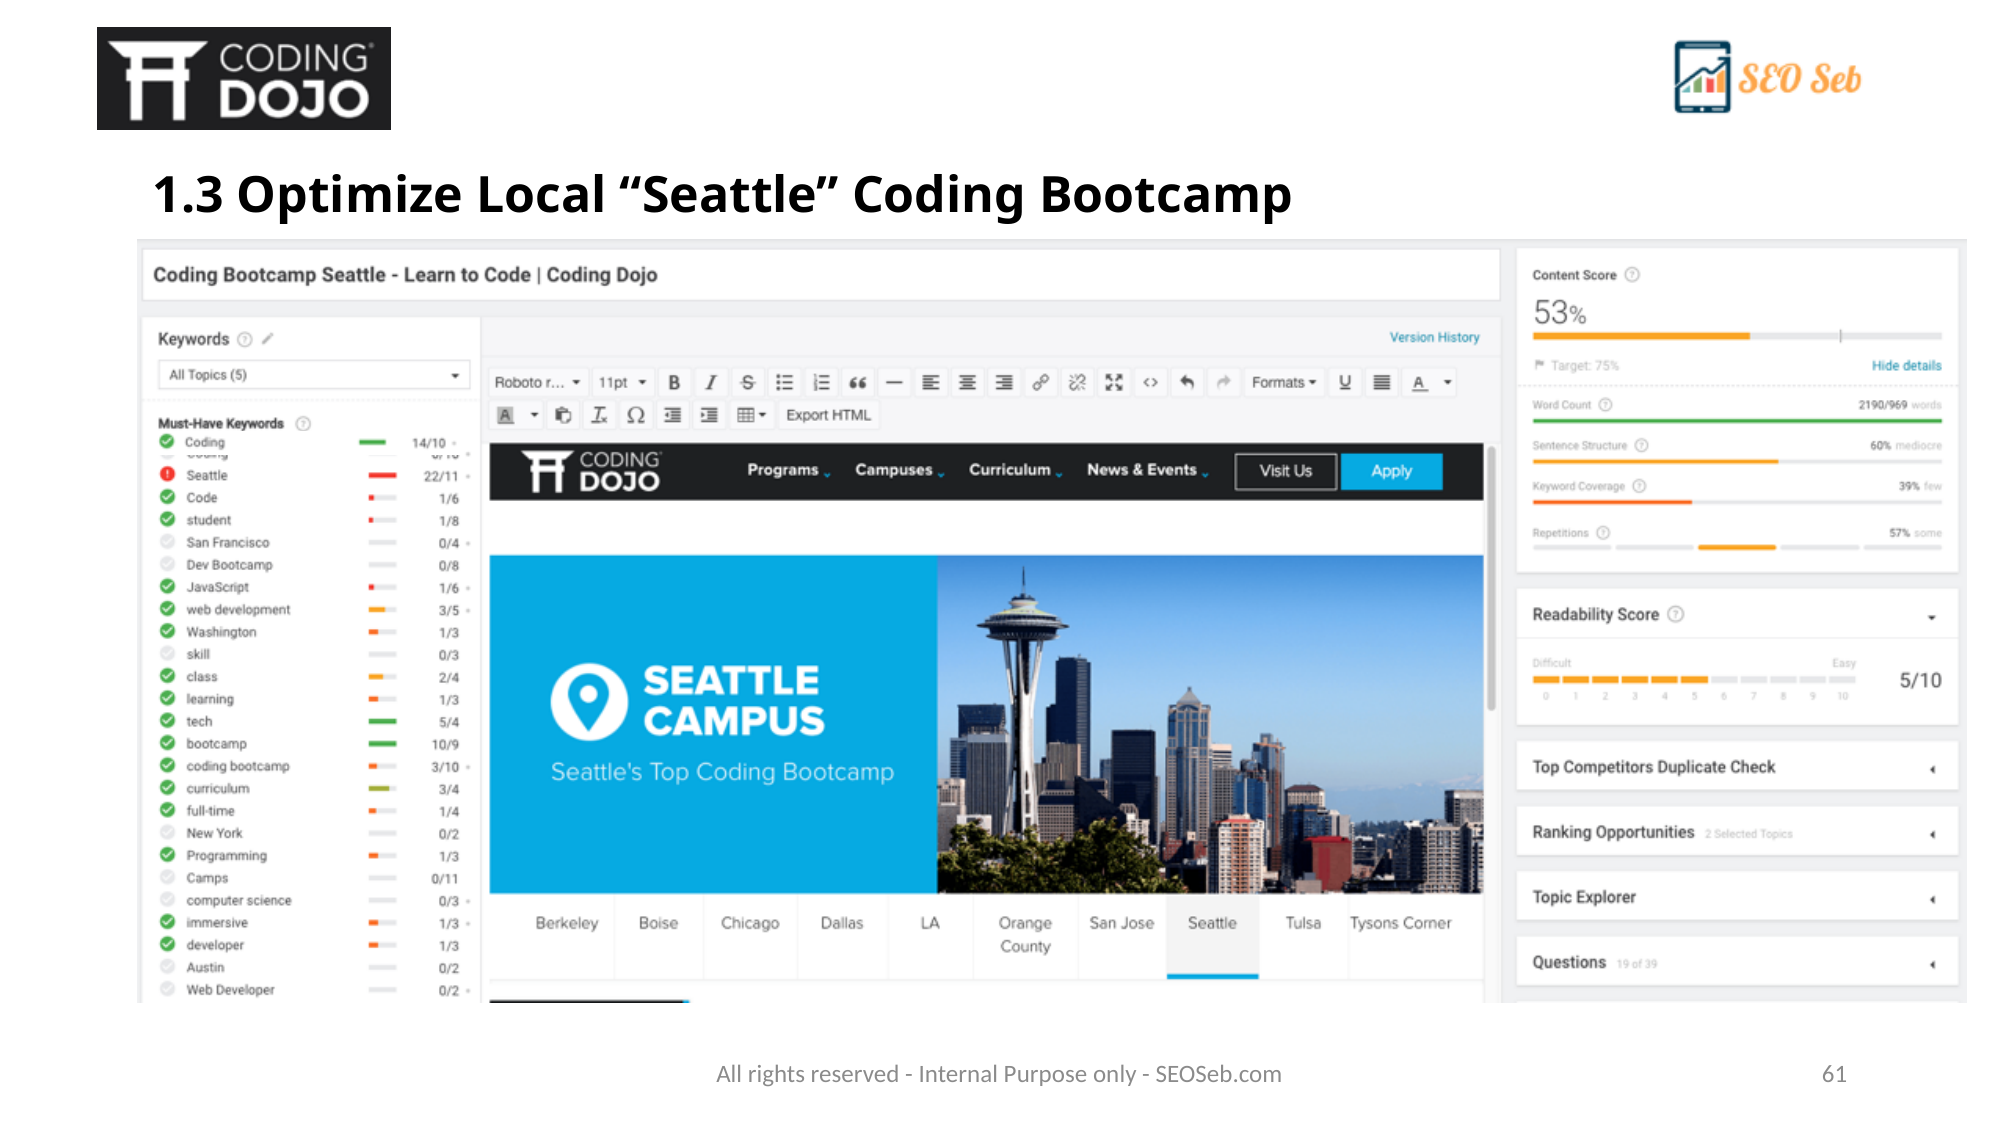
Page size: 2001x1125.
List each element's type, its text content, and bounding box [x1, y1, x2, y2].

footer All rights reserved - Internal Purpose only - SEOSeb.com [662, 1042, 1338, 1103]
picture [97, 27, 391, 130]
picture [137, 239, 1967, 1003]
picture [1657, 27, 1881, 130]
slide_number 61 [1412, 1042, 1863, 1103]
title 1.3 Optimize Local “Seattle” Coding Bootcamp [137, 151, 1863, 239]
